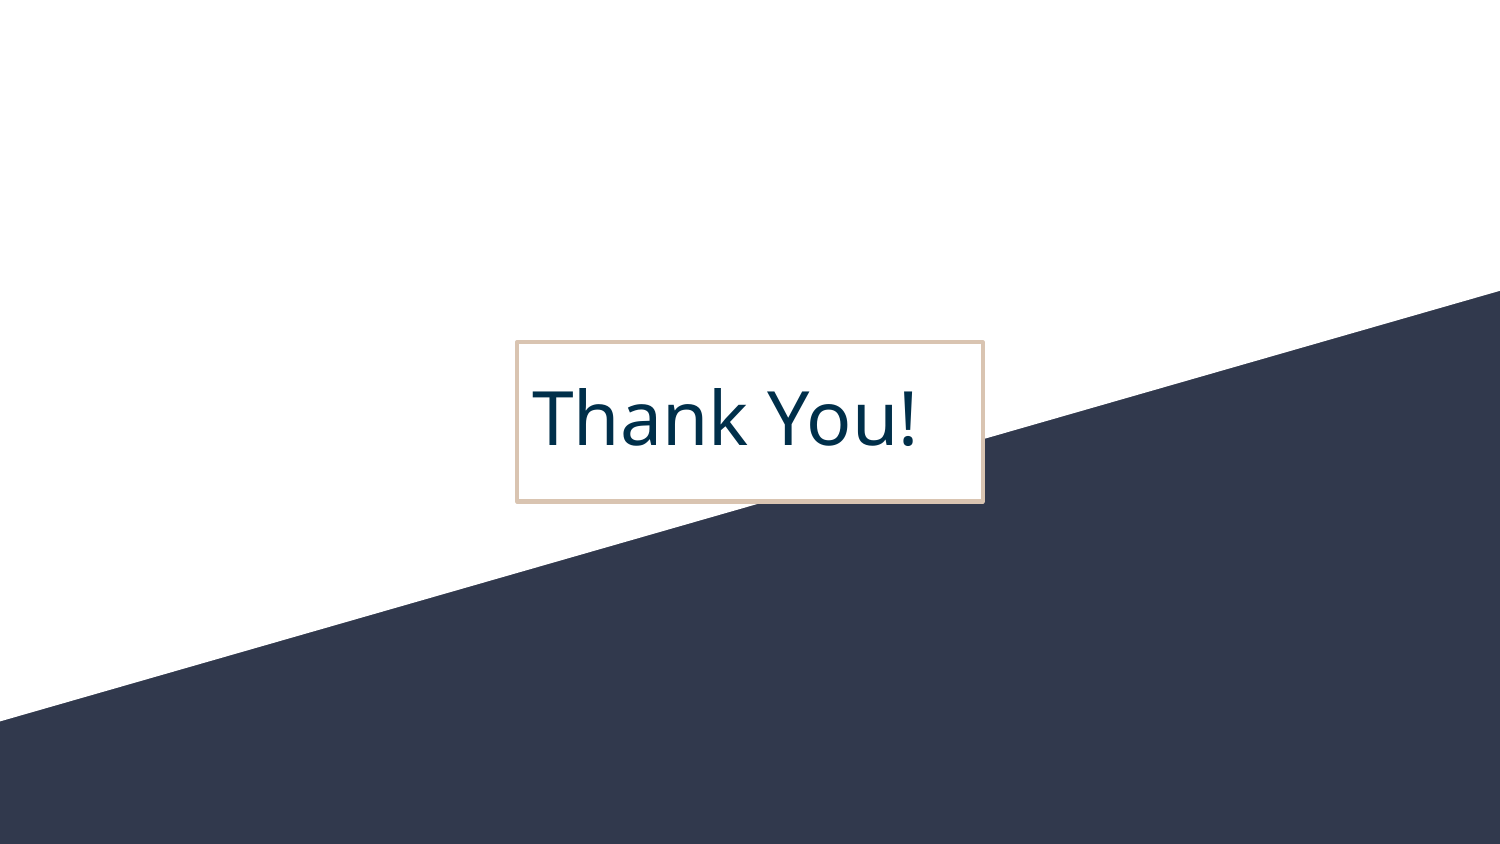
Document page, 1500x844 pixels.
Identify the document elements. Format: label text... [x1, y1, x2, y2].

title Thank You! [515, 340, 985, 504]
